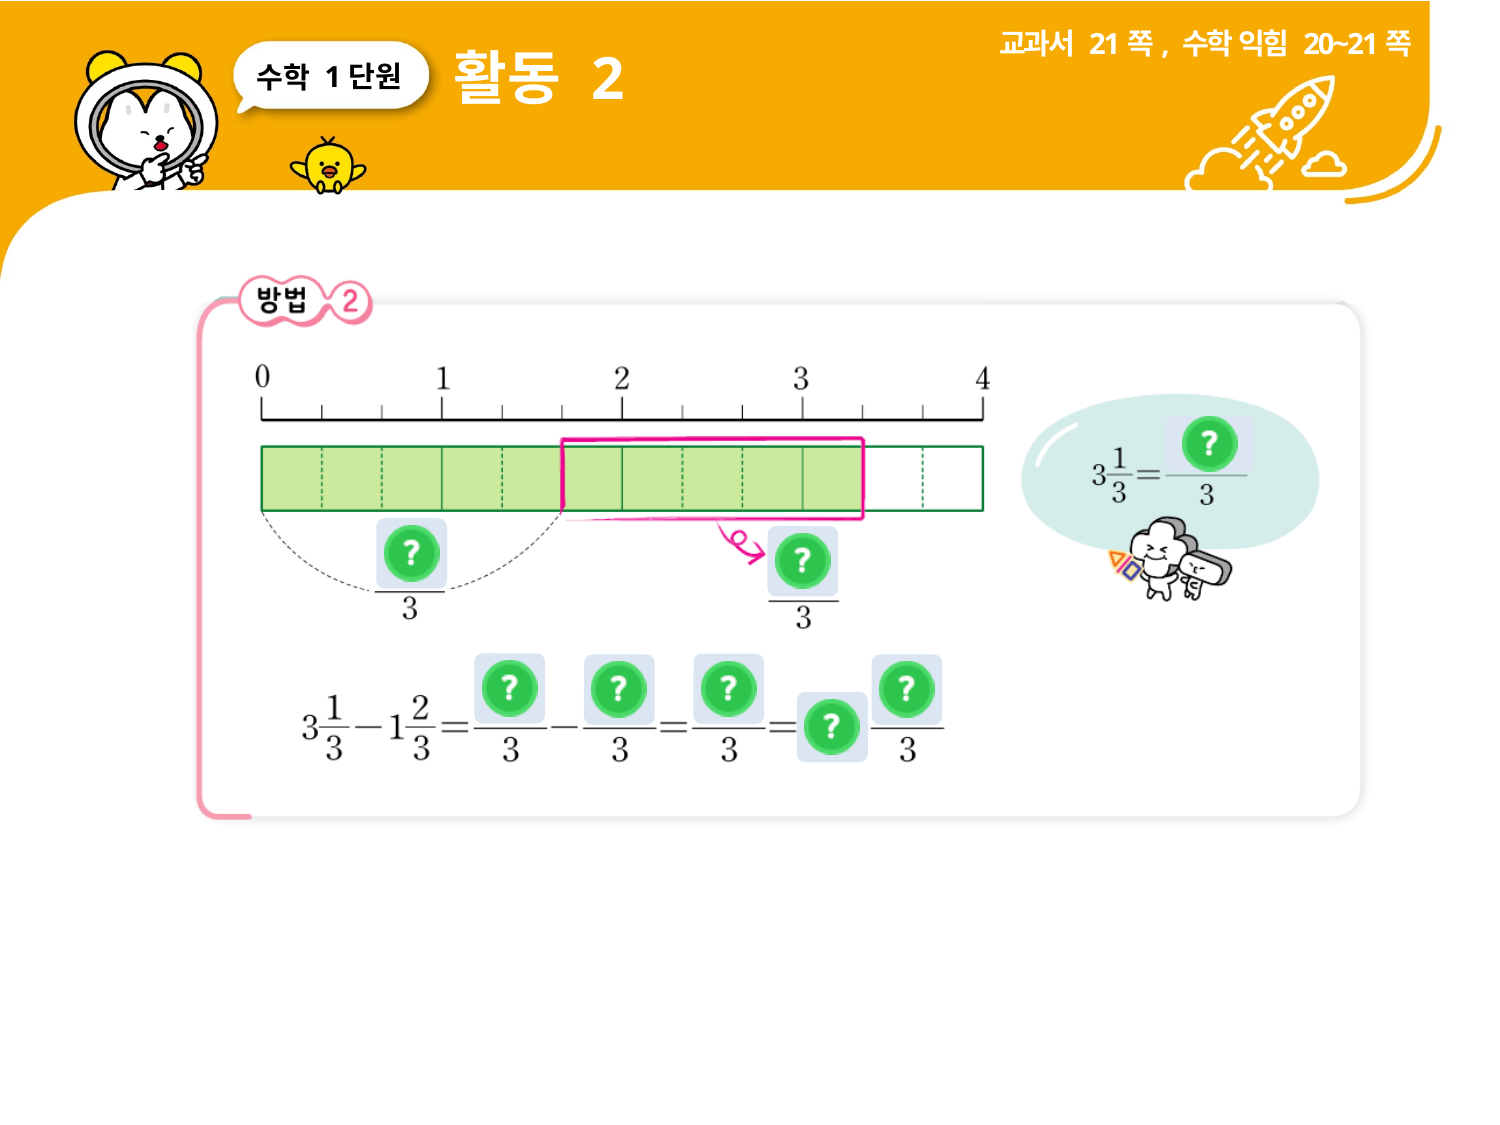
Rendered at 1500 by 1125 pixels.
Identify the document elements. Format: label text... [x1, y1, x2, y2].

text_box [798, 693, 867, 761]
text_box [475, 654, 544, 723]
list 활동 2 [438, 38, 1205, 124]
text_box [1167, 416, 1253, 472]
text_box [178, 272, 1390, 828]
list 교과서 21쪽, 수학 익힘 20~21쪽 [983, 22, 1428, 70]
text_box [769, 527, 837, 595]
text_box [585, 656, 654, 724]
list 1단원 [282, 55, 445, 106]
text_box [110, 236, 1262, 332]
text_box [695, 655, 763, 723]
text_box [377, 519, 446, 588]
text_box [873, 656, 941, 724]
picture [0, 1, 1500, 1124]
